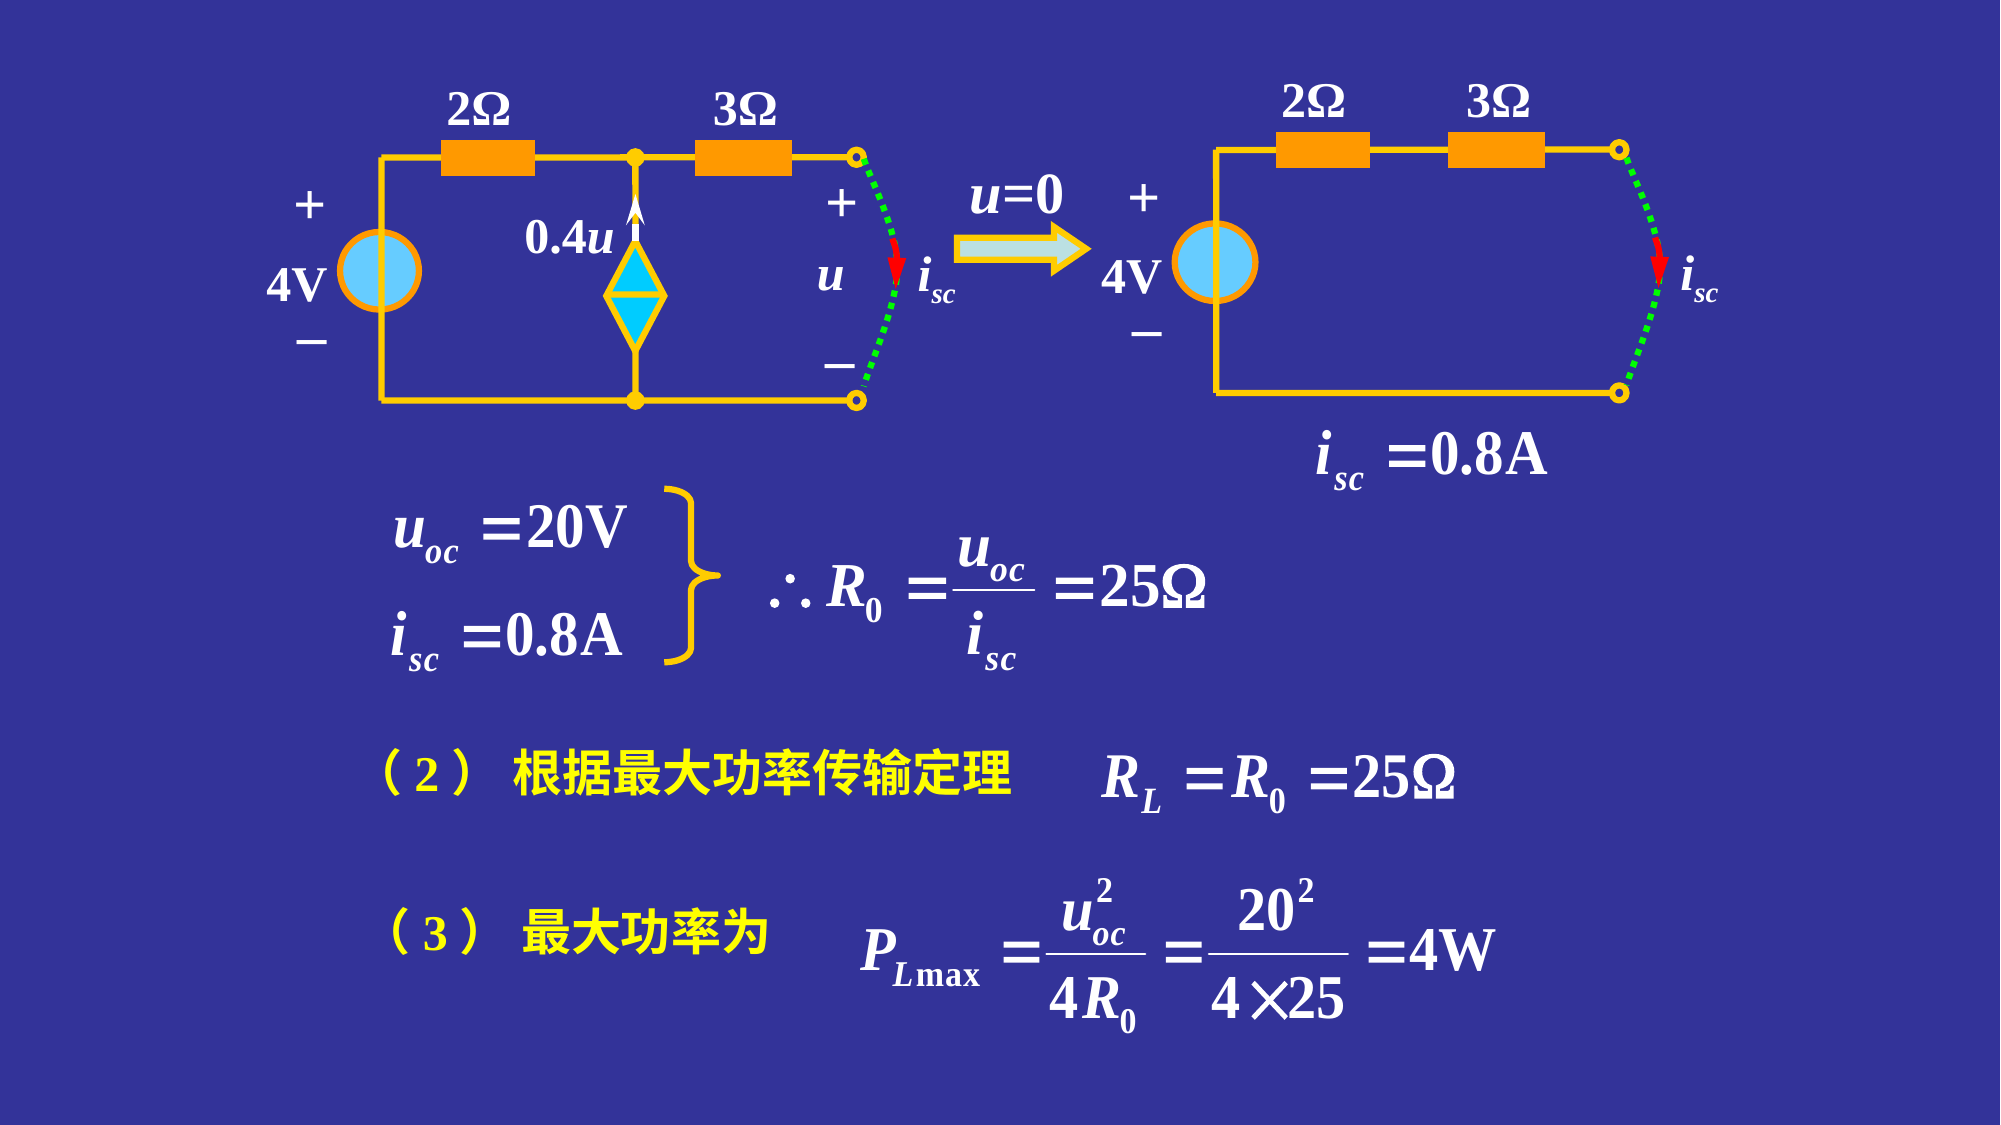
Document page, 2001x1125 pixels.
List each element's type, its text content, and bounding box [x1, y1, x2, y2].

text_box [664, 488, 718, 663]
text_box u=0 [955, 148, 1086, 233]
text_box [1090, 733, 1467, 826]
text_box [251, 67, 879, 409]
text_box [764, 502, 1217, 681]
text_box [1086, 60, 1744, 401]
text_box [1306, 411, 1558, 503]
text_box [384, 484, 636, 576]
text_box （3） 最大功率为 [346, 893, 828, 968]
text_box （2） 根据最大功率传输定理 [337, 733, 1059, 809]
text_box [381, 591, 633, 684]
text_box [863, 158, 981, 387]
text_box [981, 233, 1086, 271]
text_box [849, 861, 1506, 1045]
